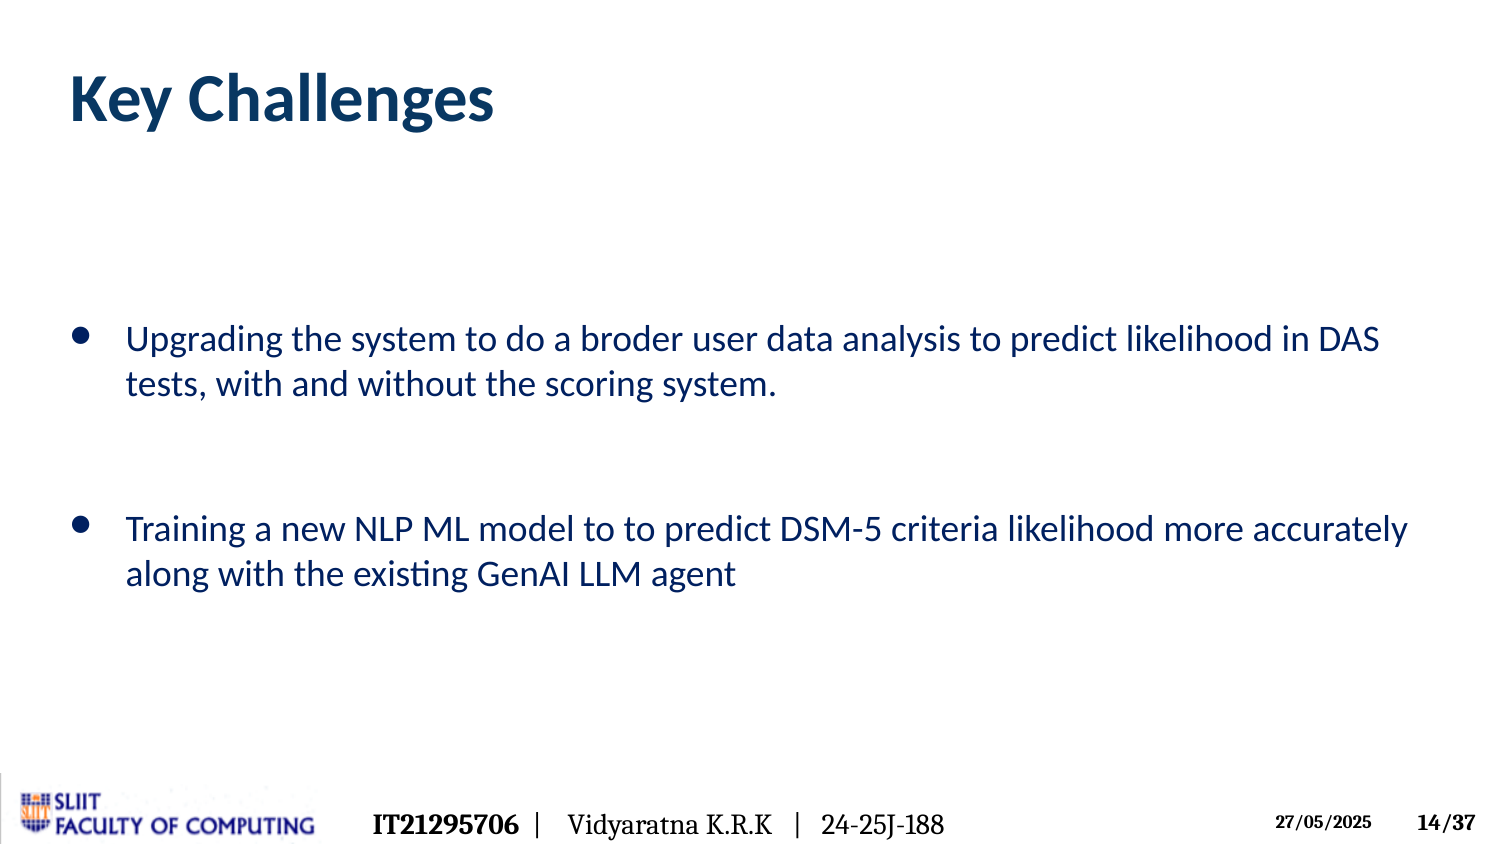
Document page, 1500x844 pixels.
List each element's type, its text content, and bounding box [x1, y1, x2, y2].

text_box Upgrading the system to do a broder user data analysis to predict likelihood in DAS tests, with and without the scoring system. Training a new NLP ML model to to predict DSM-5 criteria likelihood more accurately along with the existing GenAI LLM agent [35, 227, 1465, 681]
slide_number ‹#›/37 [1413, 807, 1500, 844]
footer 27/05/2025 [1273, 809, 1412, 844]
picture [0, 773, 324, 844]
text_box IT21295706 | Vidyaratna K.R.K | 24-25J-188 [361, 804, 1099, 841]
title Key Challenges [70, 52, 695, 194]
